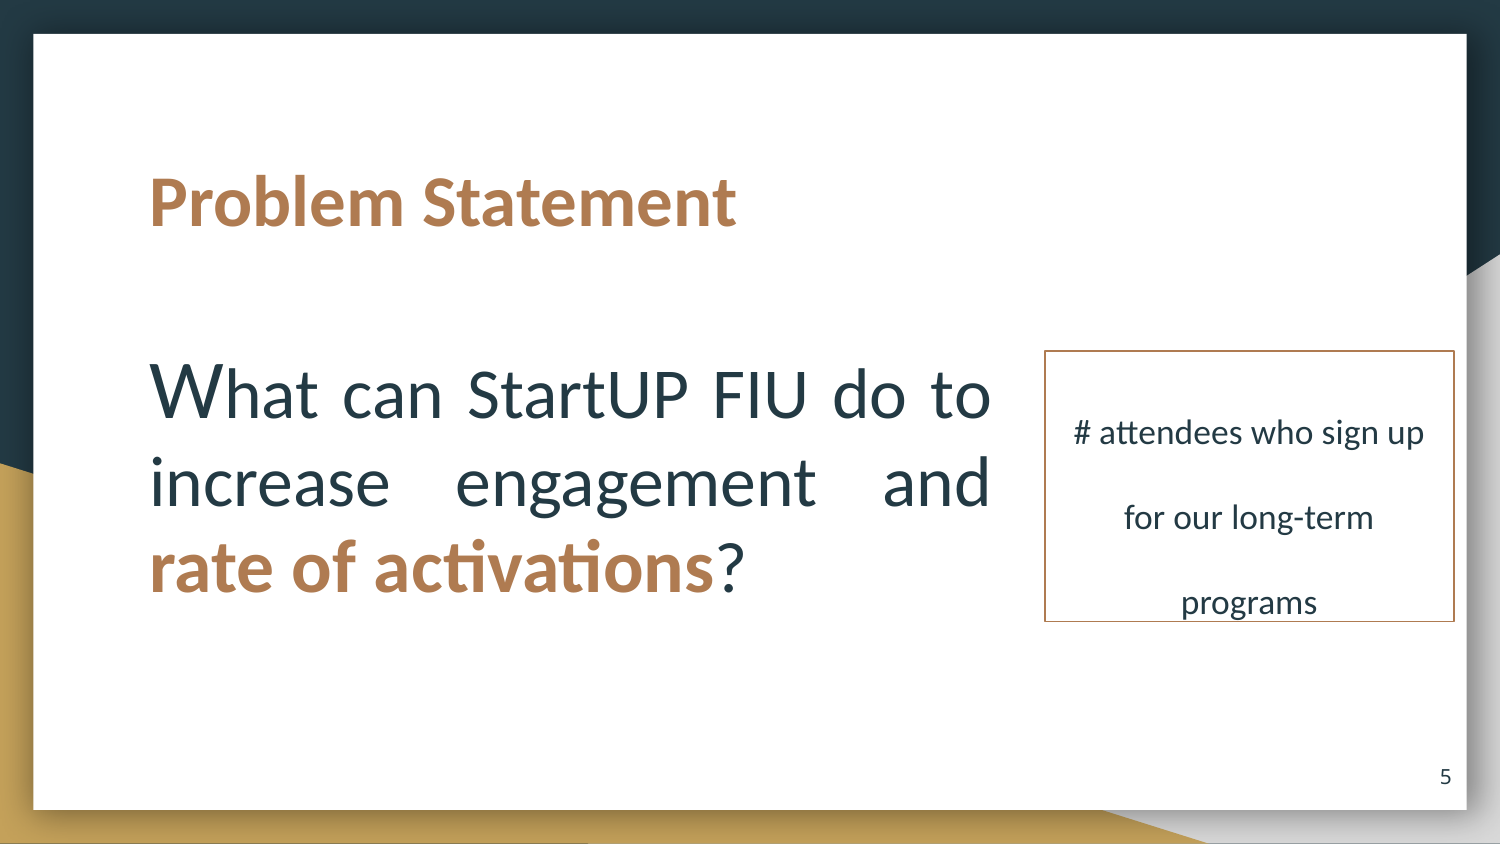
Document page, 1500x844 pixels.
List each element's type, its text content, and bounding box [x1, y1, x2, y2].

text_box # attendees who sign up for our long-term programs [1044, 351, 1454, 622]
title Problem Statement [134, 138, 1366, 296]
list What can StartUP FIU do to increase engagement and rate of activations? [134, 326, 1007, 729]
slide_number ‹#› [1376, 745, 1467, 810]
